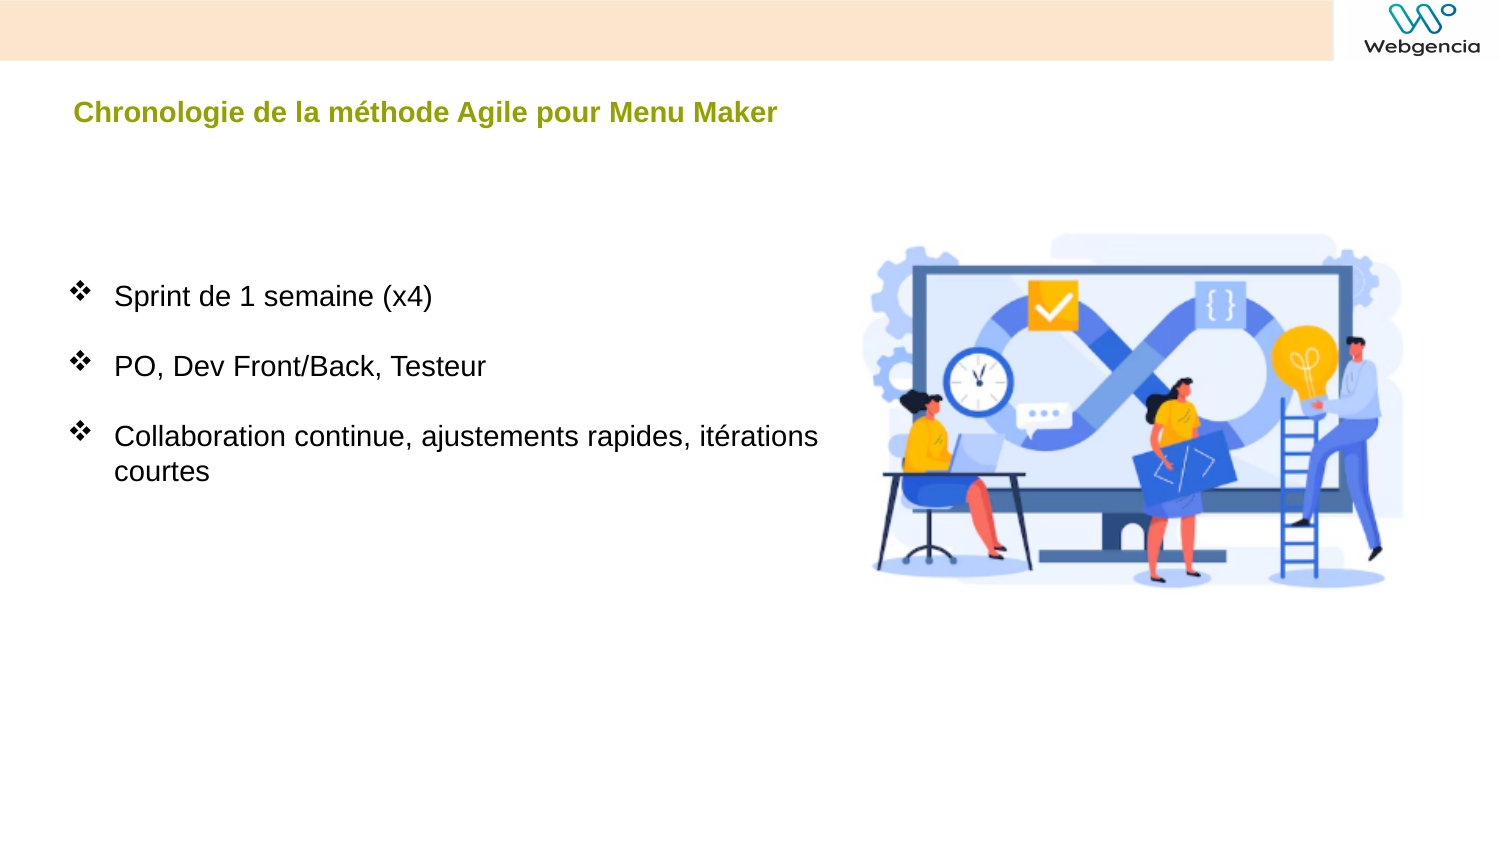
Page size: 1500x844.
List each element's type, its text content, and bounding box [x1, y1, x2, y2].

text_box [0, 0, 1334, 61]
text_box Chronologie de la méthode Agile pour Menu Maker [58, 86, 1274, 136]
text_box Sprint de 1 semaine (x4) PO, Dev Front/Back, Testeur Collaboration continue, ajustements rapides, itérations courtes [52, 269, 828, 530]
picture [833, 222, 1458, 627]
picture [1345, 0, 1500, 61]
